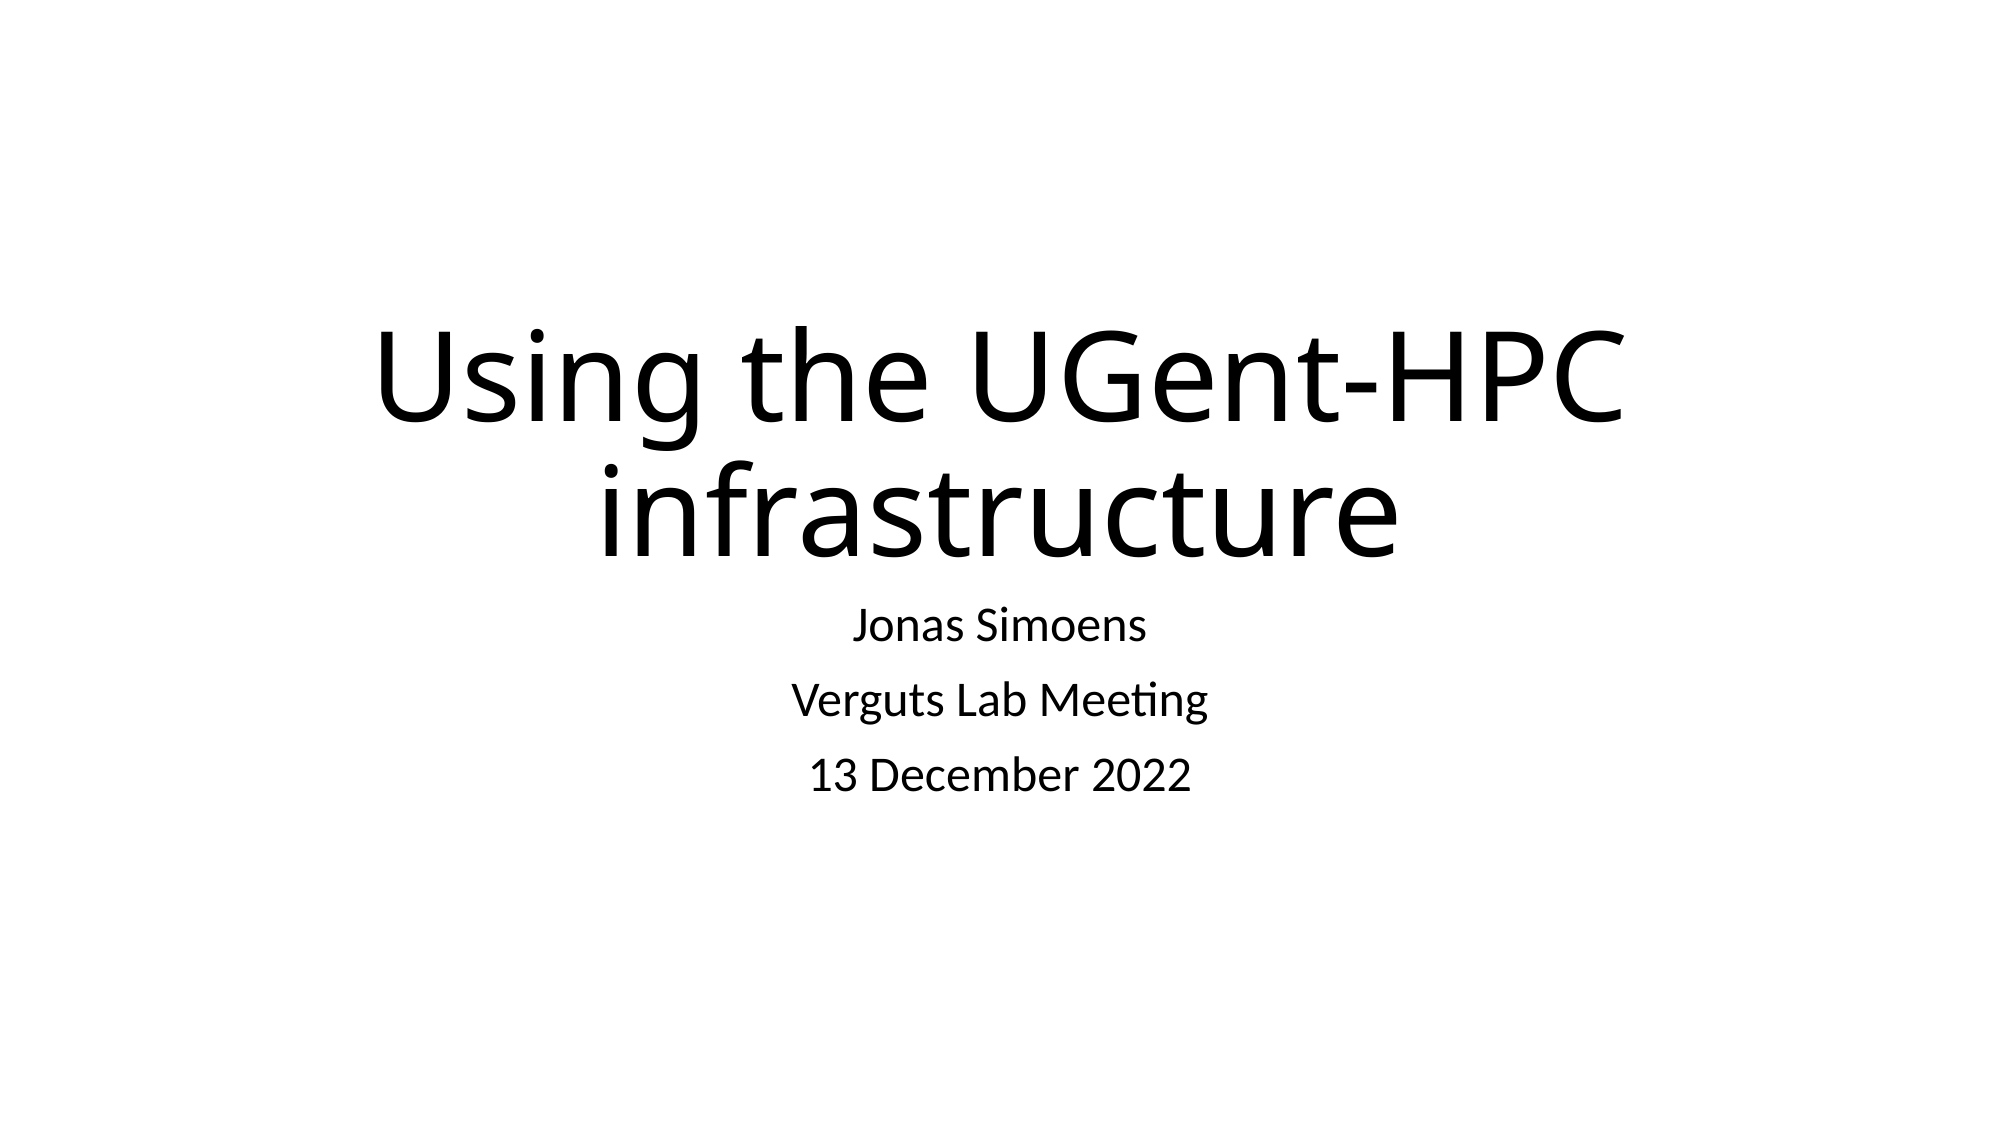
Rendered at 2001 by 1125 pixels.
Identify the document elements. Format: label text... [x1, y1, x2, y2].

subtitle Jonas Simoens Verguts Lab Meeting 13 December 2022 [249, 590, 1750, 813]
title Using the UGent-HPC infrastructure [249, 303, 1750, 590]
